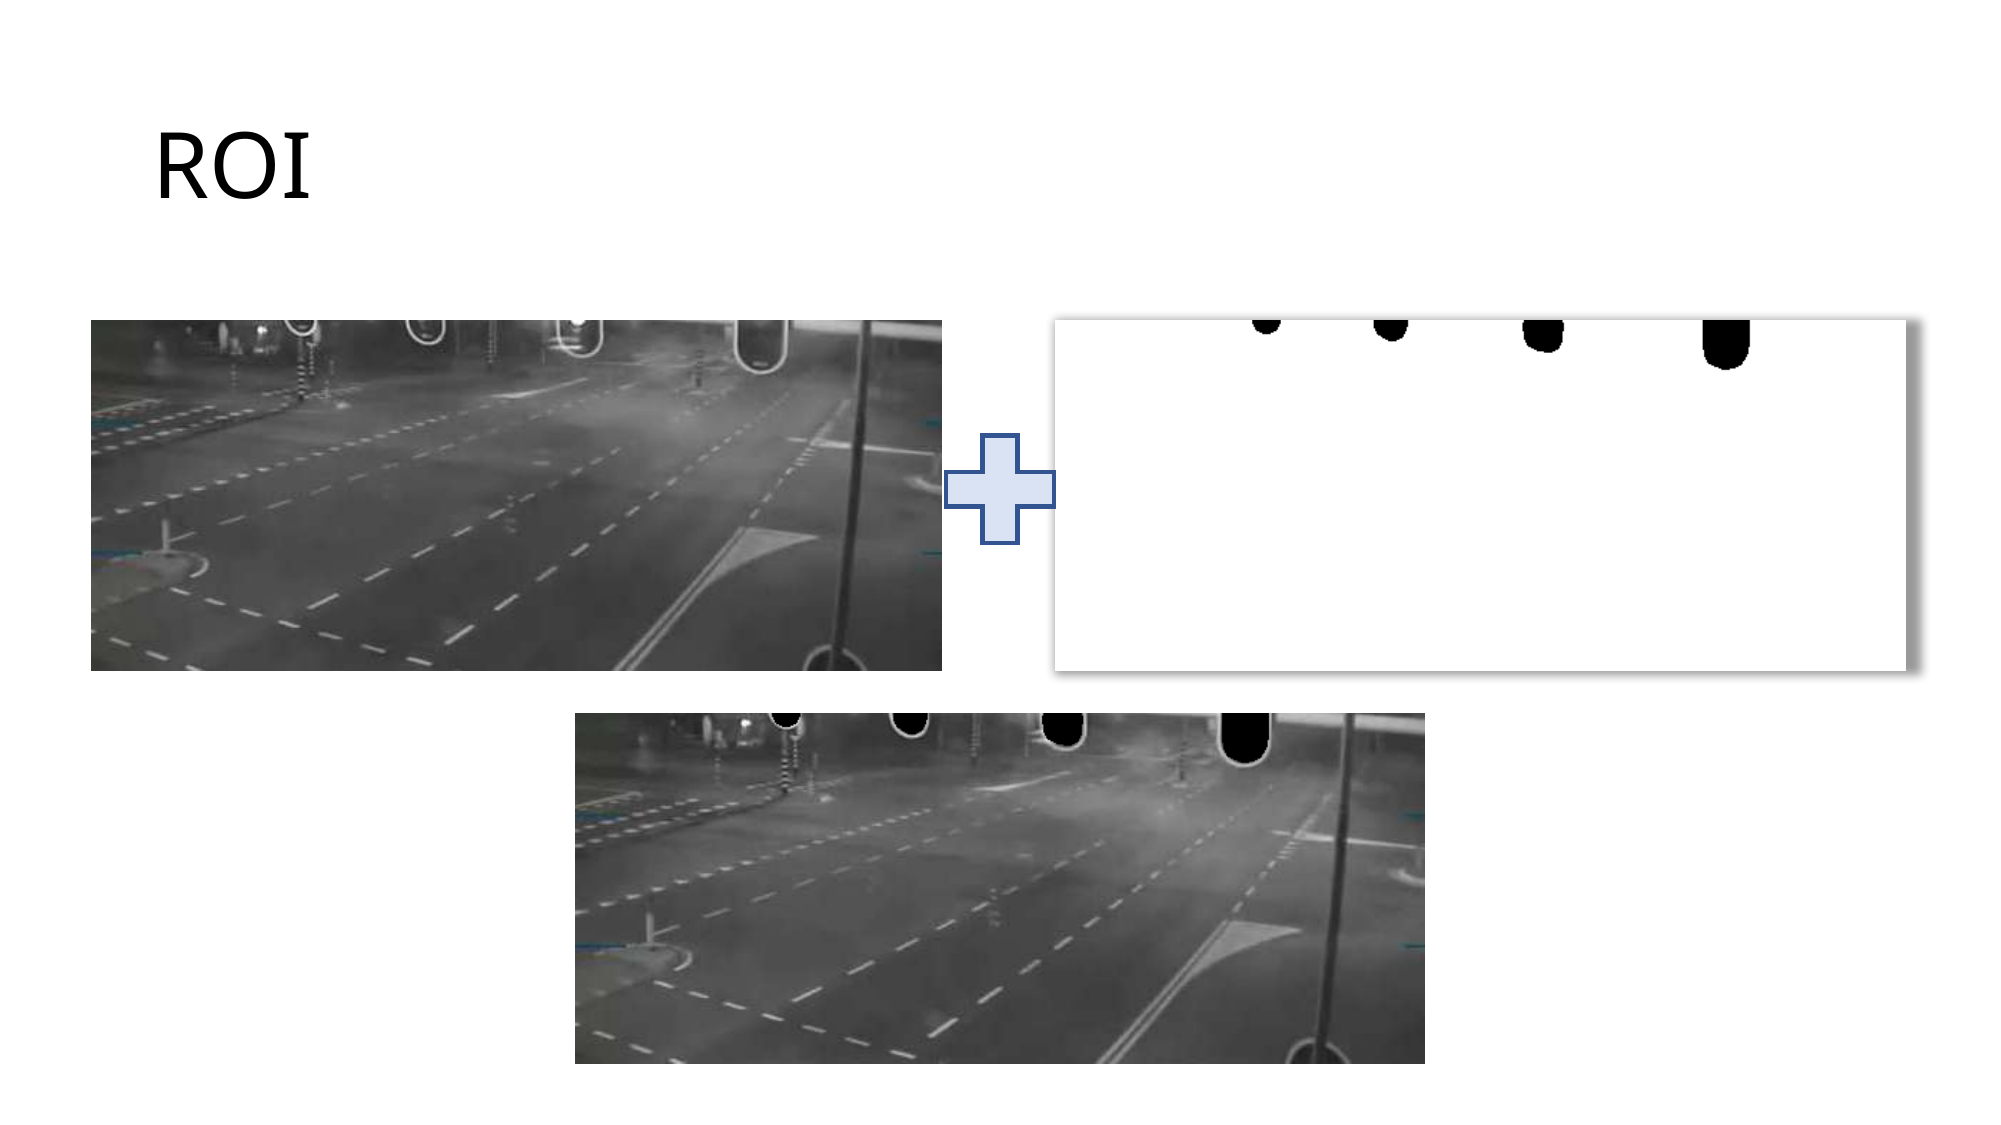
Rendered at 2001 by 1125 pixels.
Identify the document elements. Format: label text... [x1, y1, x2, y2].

title ROI [137, 59, 1863, 278]
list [574, 713, 1425, 1064]
picture [1055, 320, 1906, 671]
picture [91, 320, 942, 671]
text_box [945, 434, 1055, 544]
